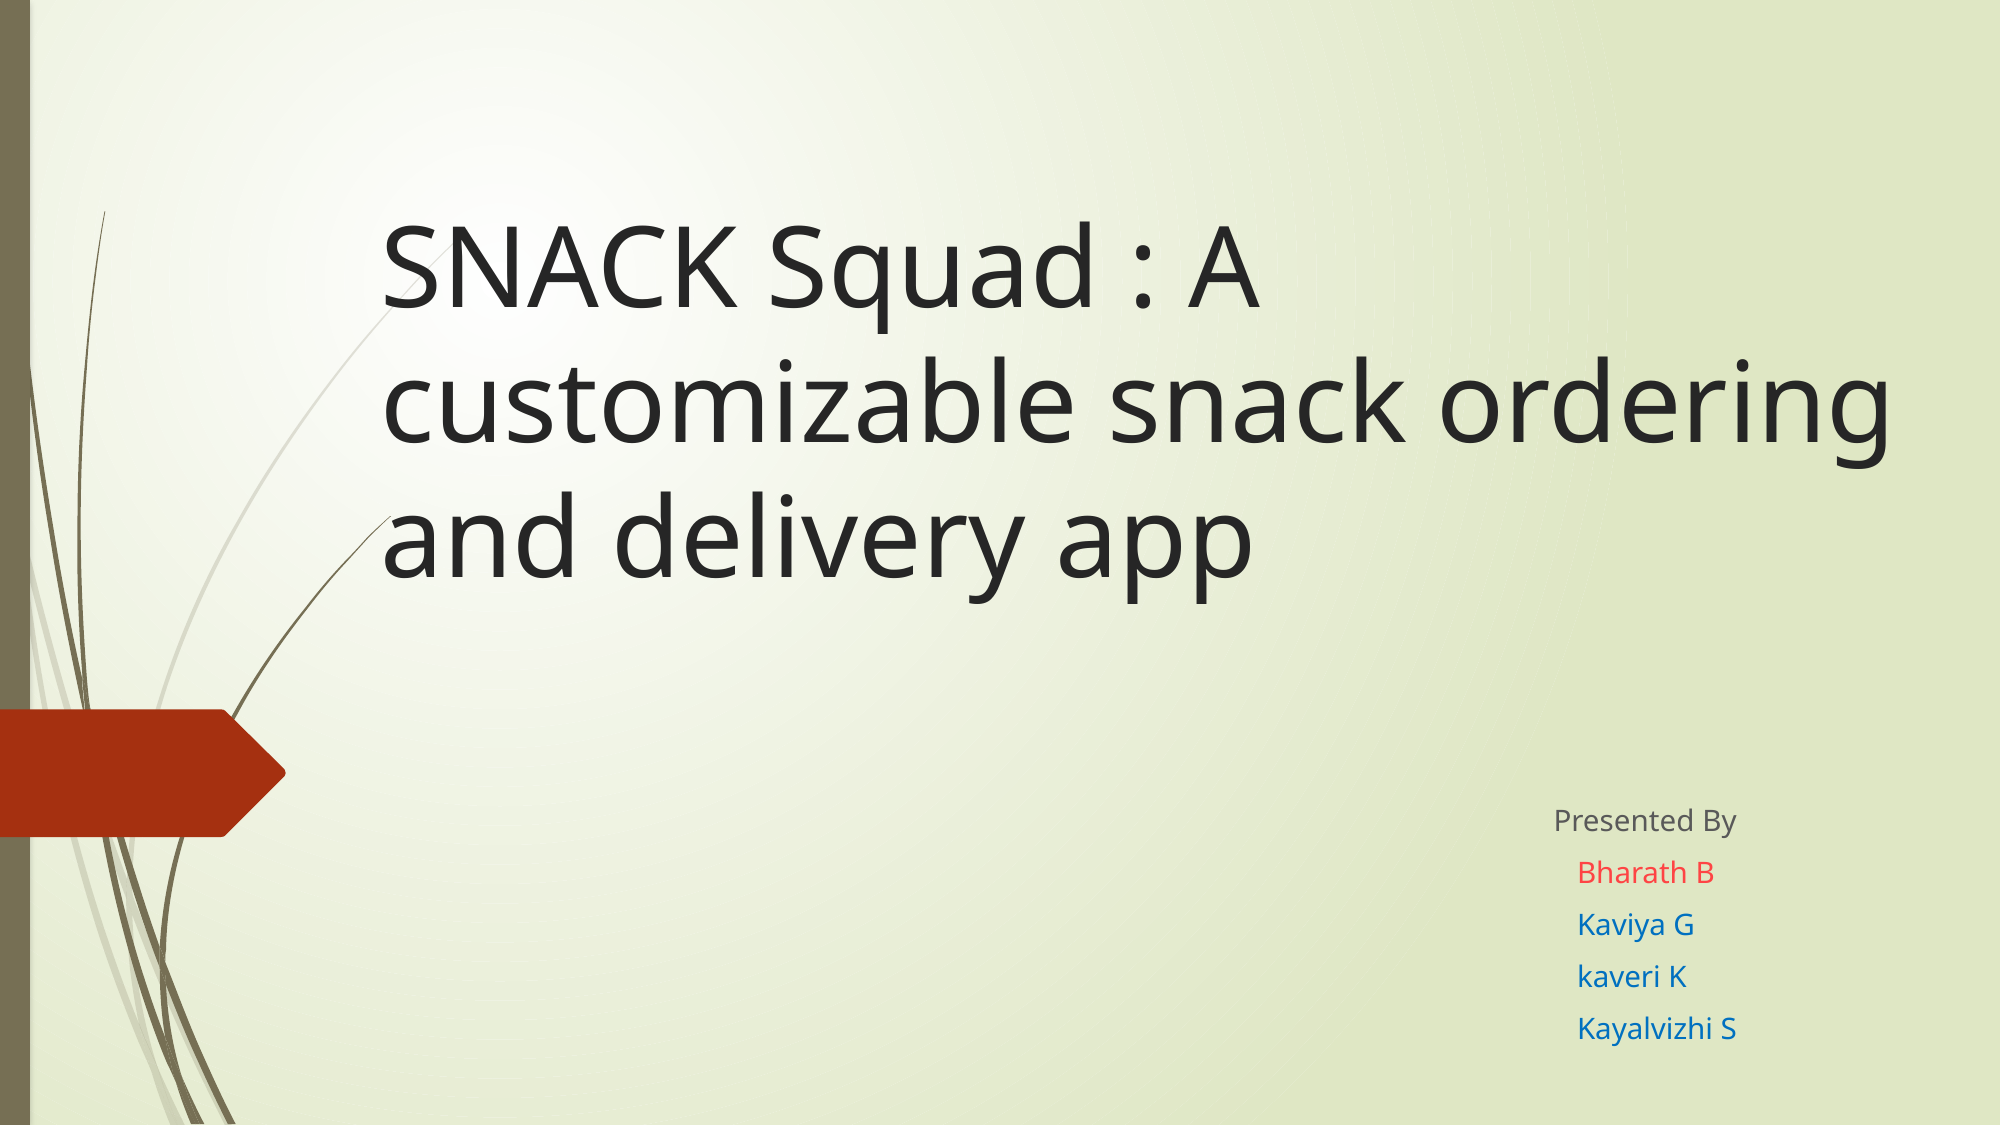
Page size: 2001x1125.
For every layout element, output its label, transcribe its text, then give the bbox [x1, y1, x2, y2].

subtitle Presented By Bharath B Kaviya G kaveri K Kayalvizhi S [1538, 742, 1913, 1056]
title SNACK Squad : A customizable snack ordering and delivery app [365, 104, 1957, 743]
